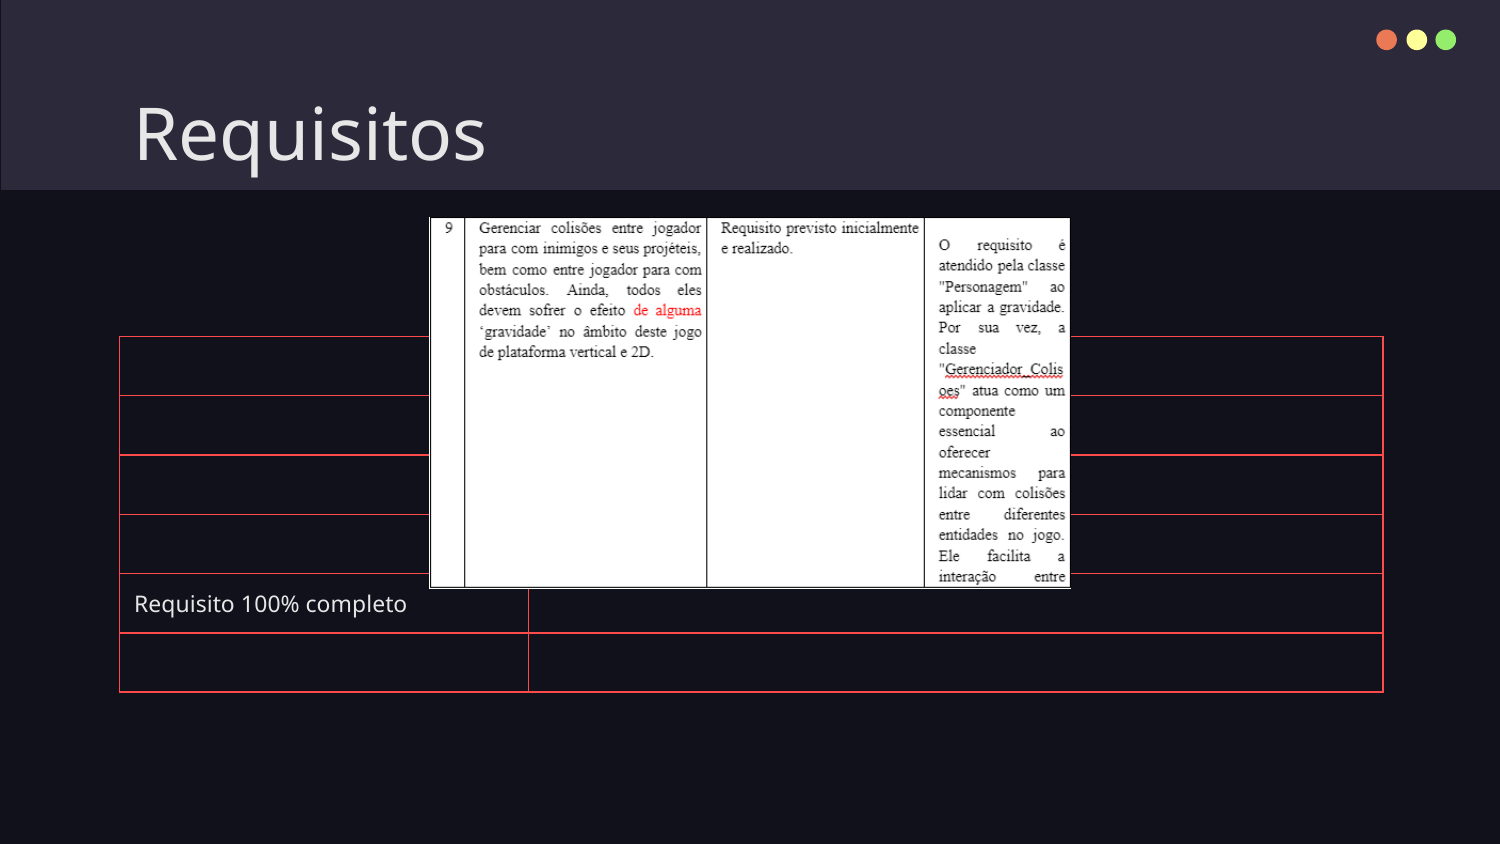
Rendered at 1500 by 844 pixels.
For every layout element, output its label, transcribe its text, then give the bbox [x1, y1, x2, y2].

table_cell [1076, 515, 1382, 573]
table_cell [529, 574, 1382, 632]
table_cell [120, 396, 423, 454]
text_box [660, 679, 1383, 756]
title Requisitos [118, 72, 1382, 167]
table_cell Requisito 100% completo [120, 574, 528, 606]
table_cell [120, 456, 423, 514]
table_cell [529, 634, 1382, 691]
picture [428, 217, 1072, 589]
table_cell [120, 682, 528, 691]
table_header [120, 337, 423, 395]
table_cell [1076, 396, 1382, 454]
text_box [90, 606, 594, 682]
table_cell [120, 515, 423, 573]
table_header [1076, 337, 1382, 395]
table_cell [1076, 456, 1382, 514]
